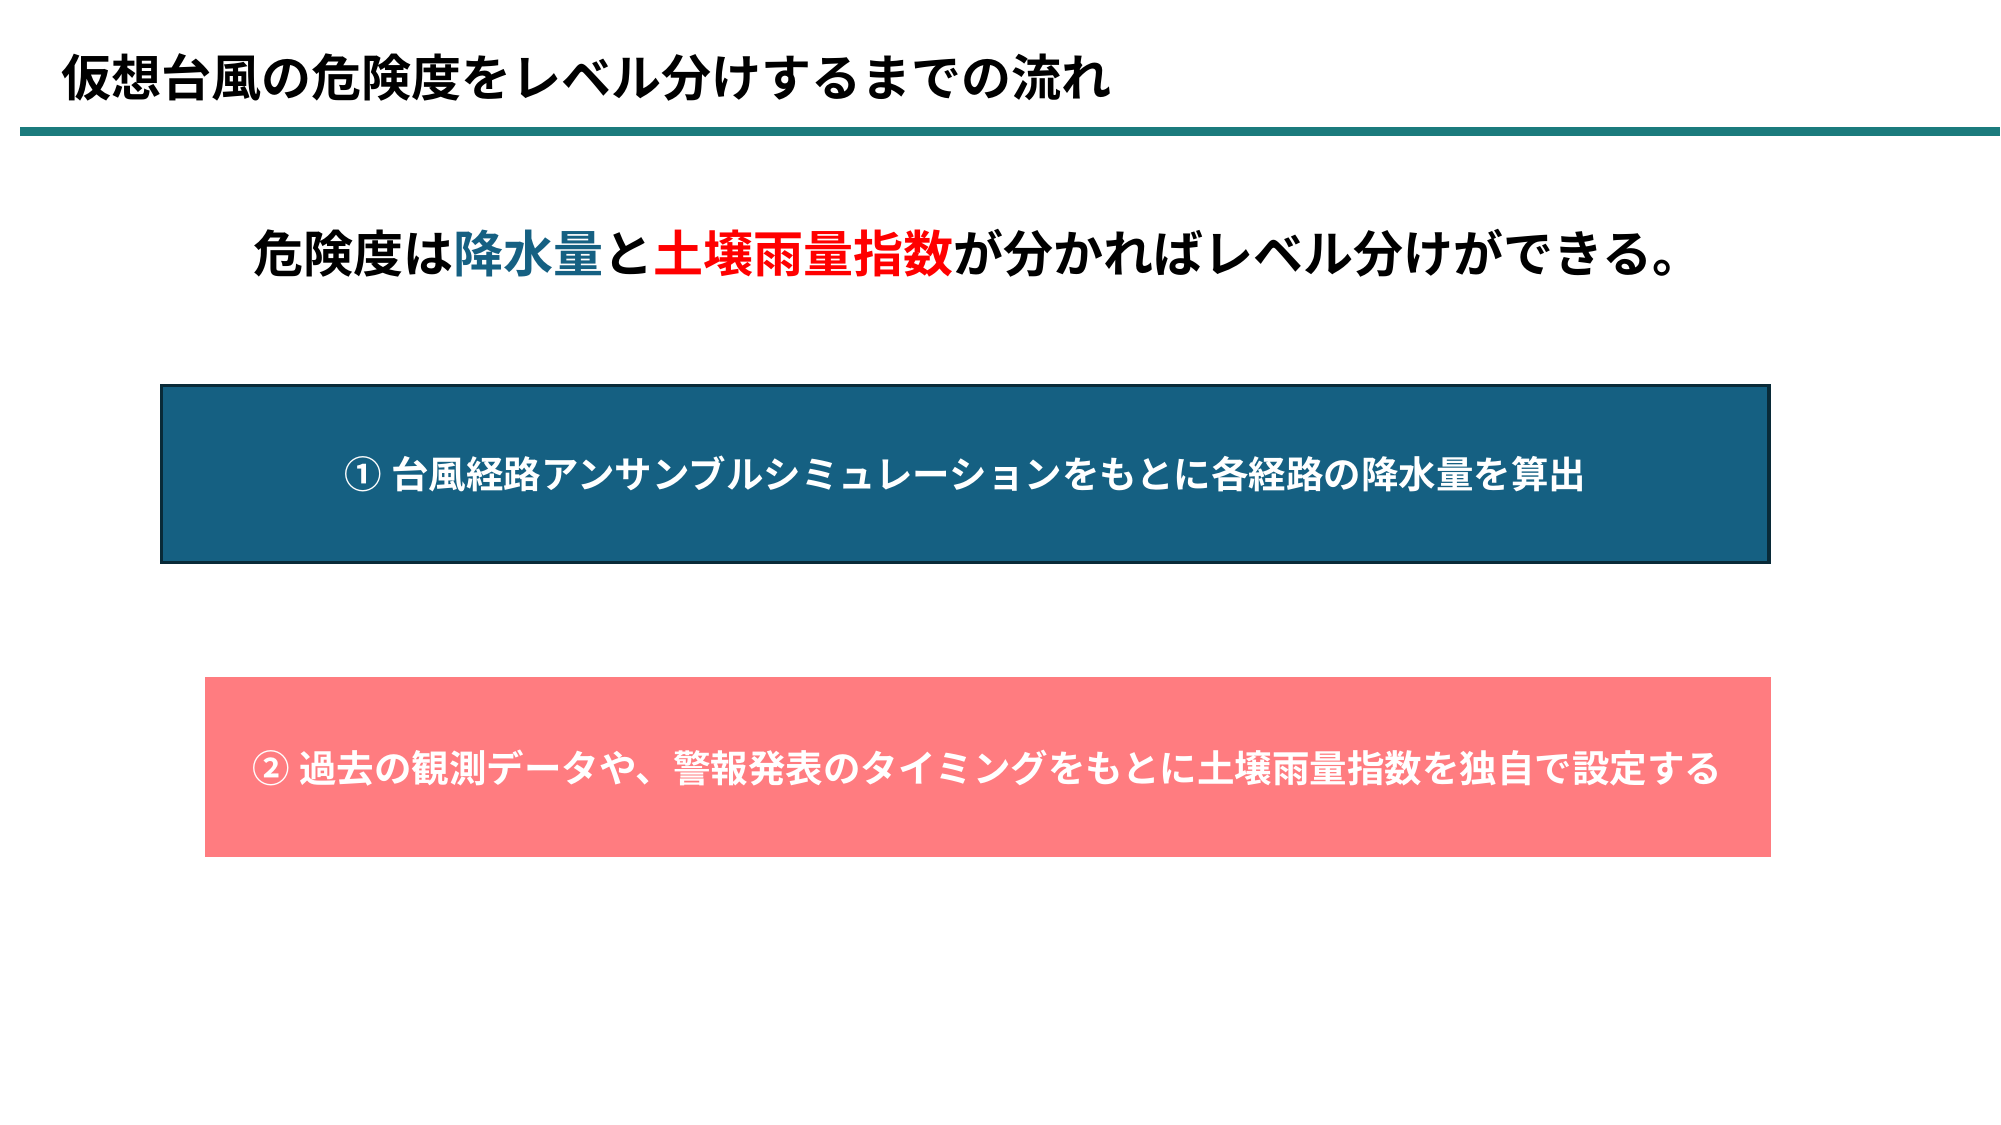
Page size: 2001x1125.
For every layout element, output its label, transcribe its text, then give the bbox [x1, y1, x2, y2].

text_box ②過去の観測データや、警報発表のタイミングをもとに土壌雨量指数を独自で設定する [205, 677, 1771, 857]
text_box ①台風経路アンサンブルシミュレーションをもとに各経路の降水量を算出 [160, 384, 1771, 564]
text_box 仮想台風の危険度をレベル分けするまでの流れ [47, 39, 1800, 115]
text_box 危険度は降水量と土壌雨量指数が分かればレベル分けができる。 [238, 215, 1716, 290]
